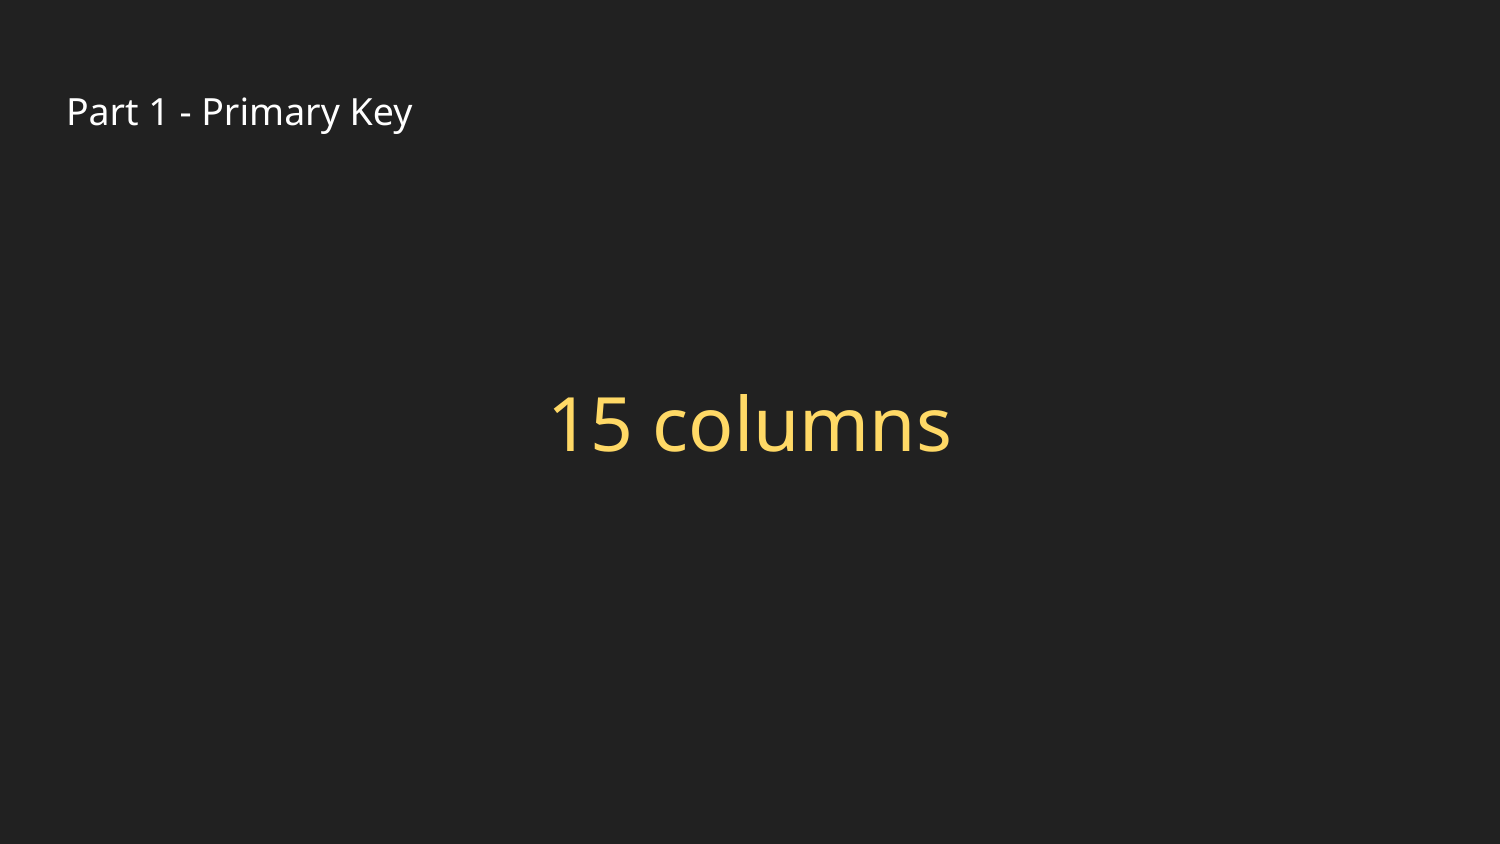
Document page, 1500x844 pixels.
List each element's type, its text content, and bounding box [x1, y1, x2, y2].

title Part 1 - Primary Key [51, 72, 1449, 167]
title 15 columns [218, 320, 1282, 524]
